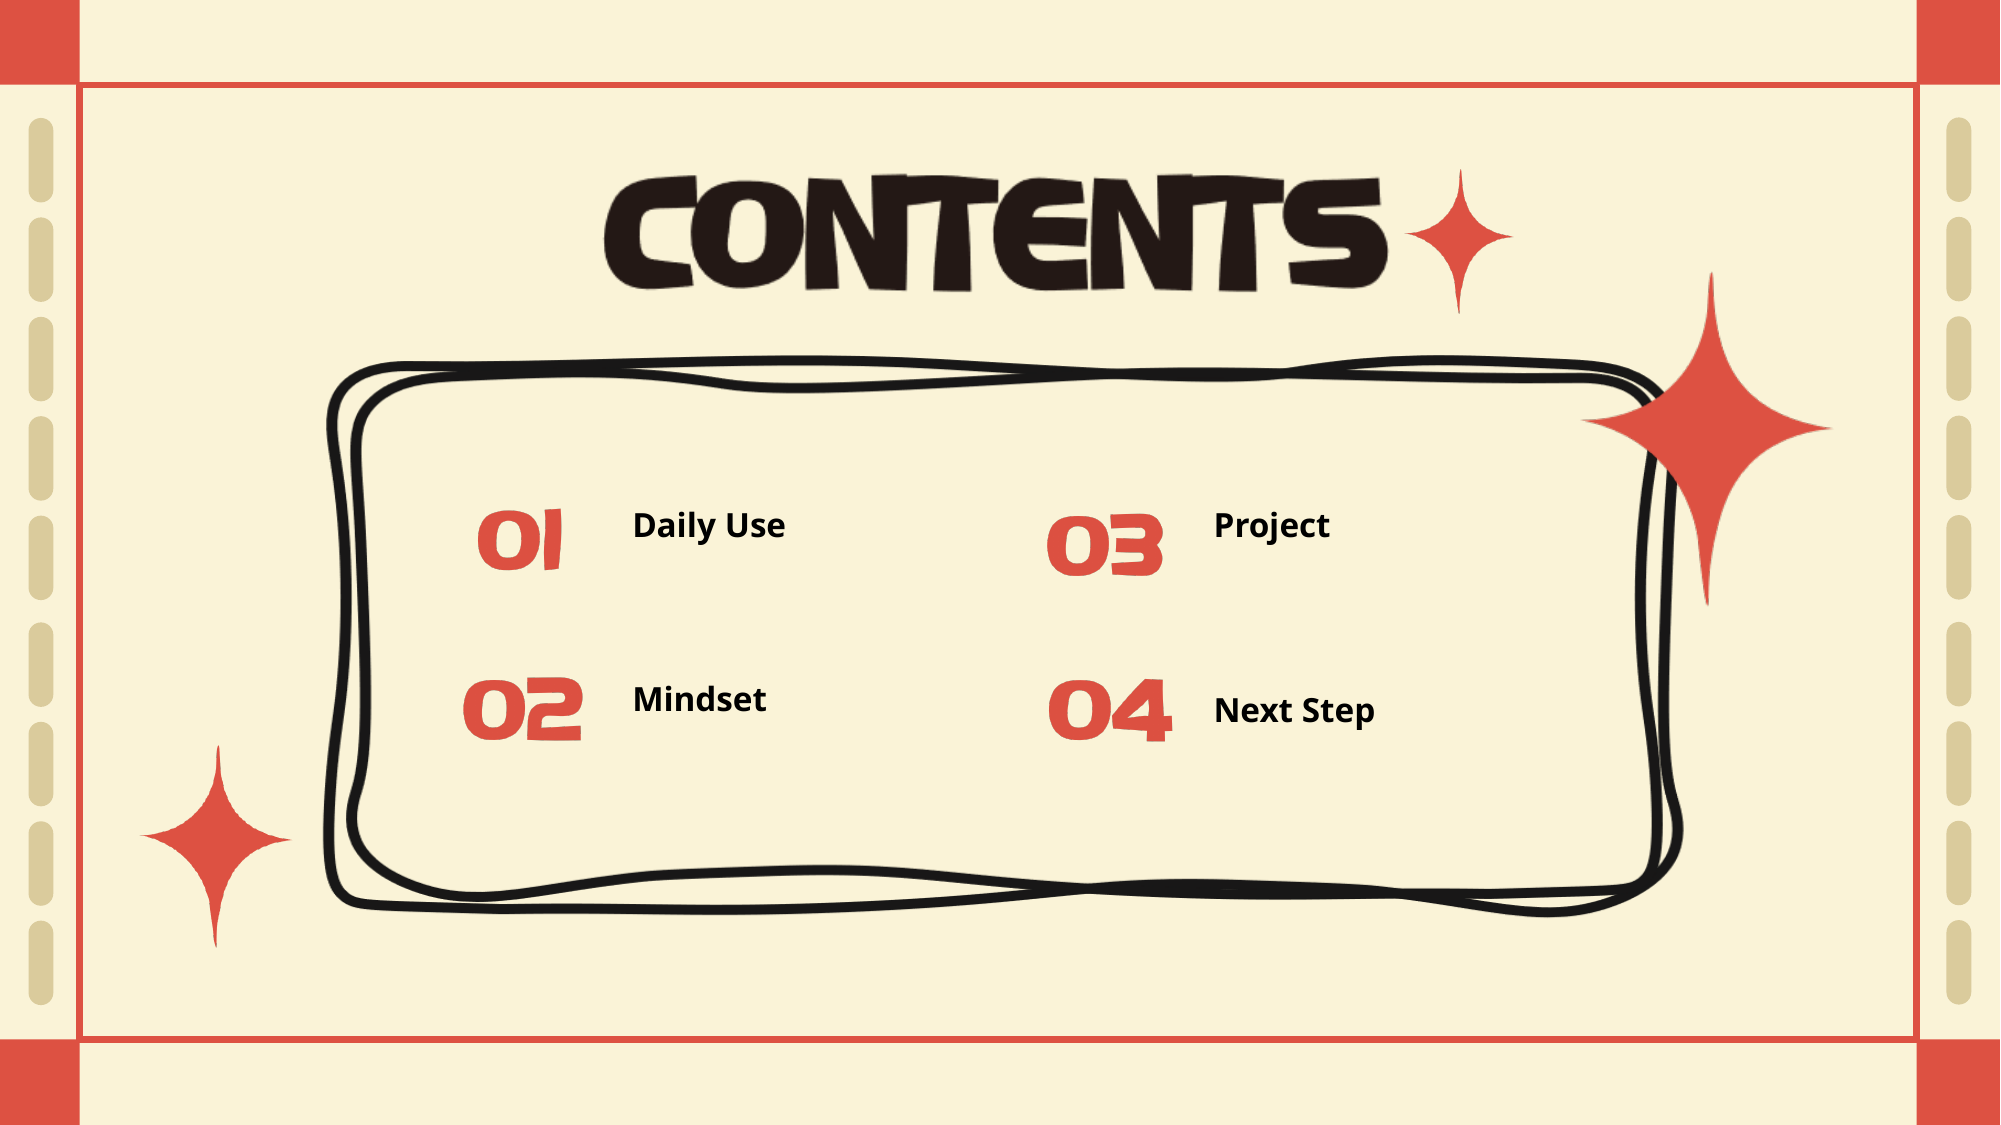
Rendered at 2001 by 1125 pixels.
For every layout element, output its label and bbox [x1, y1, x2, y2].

text_box [1946, 415, 1972, 501]
text_box [0, 0, 80, 85]
text_box [28, 721, 54, 807]
text_box [28, 515, 54, 601]
text_box [80, 0, 1916, 84]
text_box [1946, 515, 1972, 600]
picture [108, 143, 1895, 1008]
text_box [28, 920, 54, 1006]
text_box [28, 117, 54, 203]
text_box [28, 416, 54, 501]
text_box [1946, 920, 1972, 1005]
text_box [1916, 0, 2000, 85]
text_box [1946, 721, 1972, 806]
text_box [1946, 621, 1972, 707]
text_box [28, 217, 54, 302]
text_box [28, 821, 54, 906]
text_box [1946, 117, 1972, 202]
text_box [1946, 820, 1972, 906]
text_box [28, 316, 54, 402]
text_box [79, 84, 1917, 1040]
text_box [0, 1039, 80, 1125]
text_box [1916, 1039, 2000, 1125]
text_box [80, 1040, 1916, 1125]
text_box [1917, 85, 2000, 1039]
text_box [1946, 216, 1972, 302]
text_box [0, 85, 79, 1039]
text_box [28, 622, 54, 707]
text_box [1946, 316, 1972, 401]
